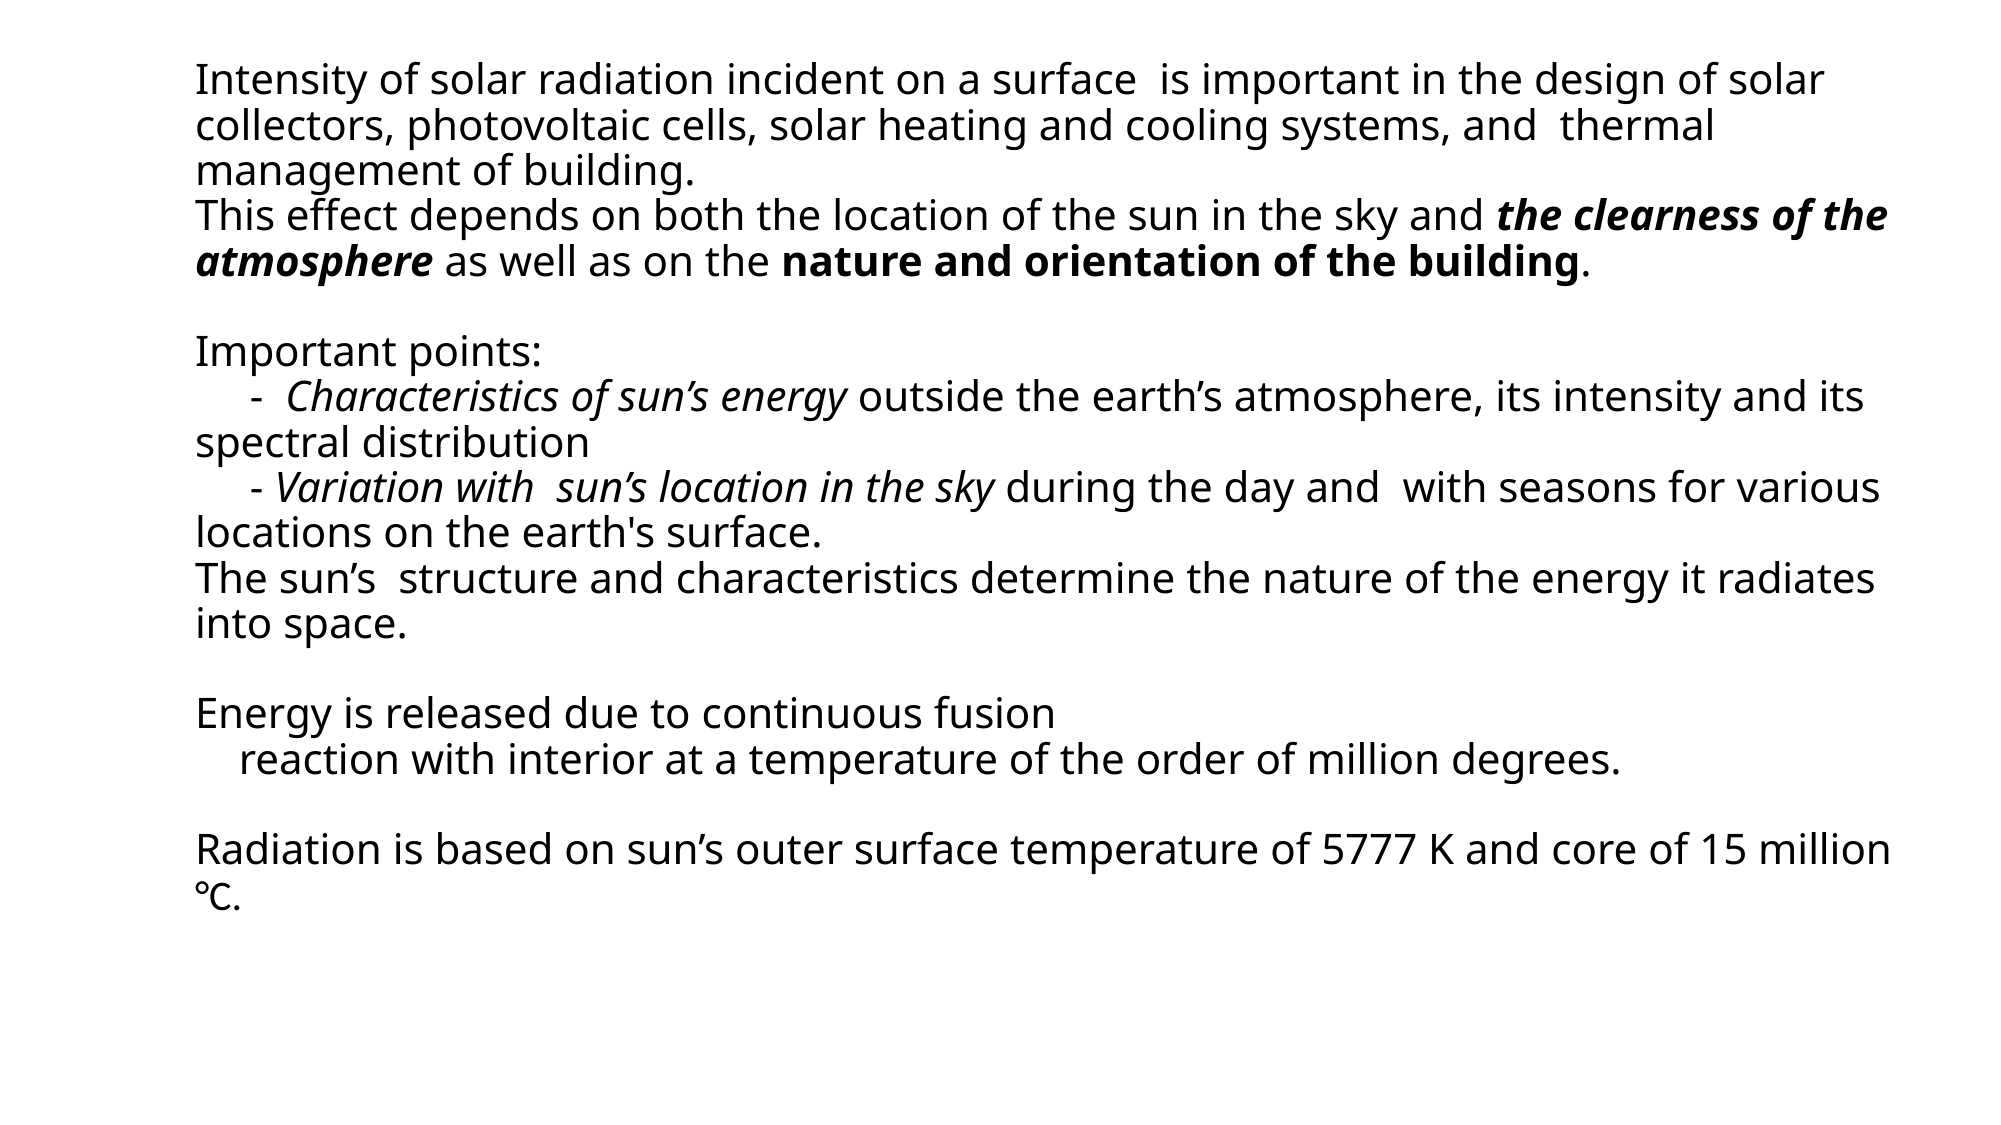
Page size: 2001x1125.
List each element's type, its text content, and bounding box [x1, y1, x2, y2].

title Intensity of solar radiation incident on a surface is important in the design of solar collectors, photovoltaic cells, solar heating and cooling systems, and thermal management of building. This effect depends on both the location of the sun in the sky and the clearness of the atmosphere as well as on the nature and orientation of the building. Important points: - Characteristics of sun’s energy outside the earth’s atmosphere, its intensity and its spectral distribution - Variation with sun’s location in the sky during the day and with seasons for various locations on the earth's surface. The sun’s structure and characteristics determine the nature of the energy it radiates into space. Energy is released due to continuous fusion reaction with interior at a temperature of the order of million degrees. Radiation is based on sun’s outer surface temperature of 5777 K and core of 15 million °C. [180, 47, 1960, 1027]
